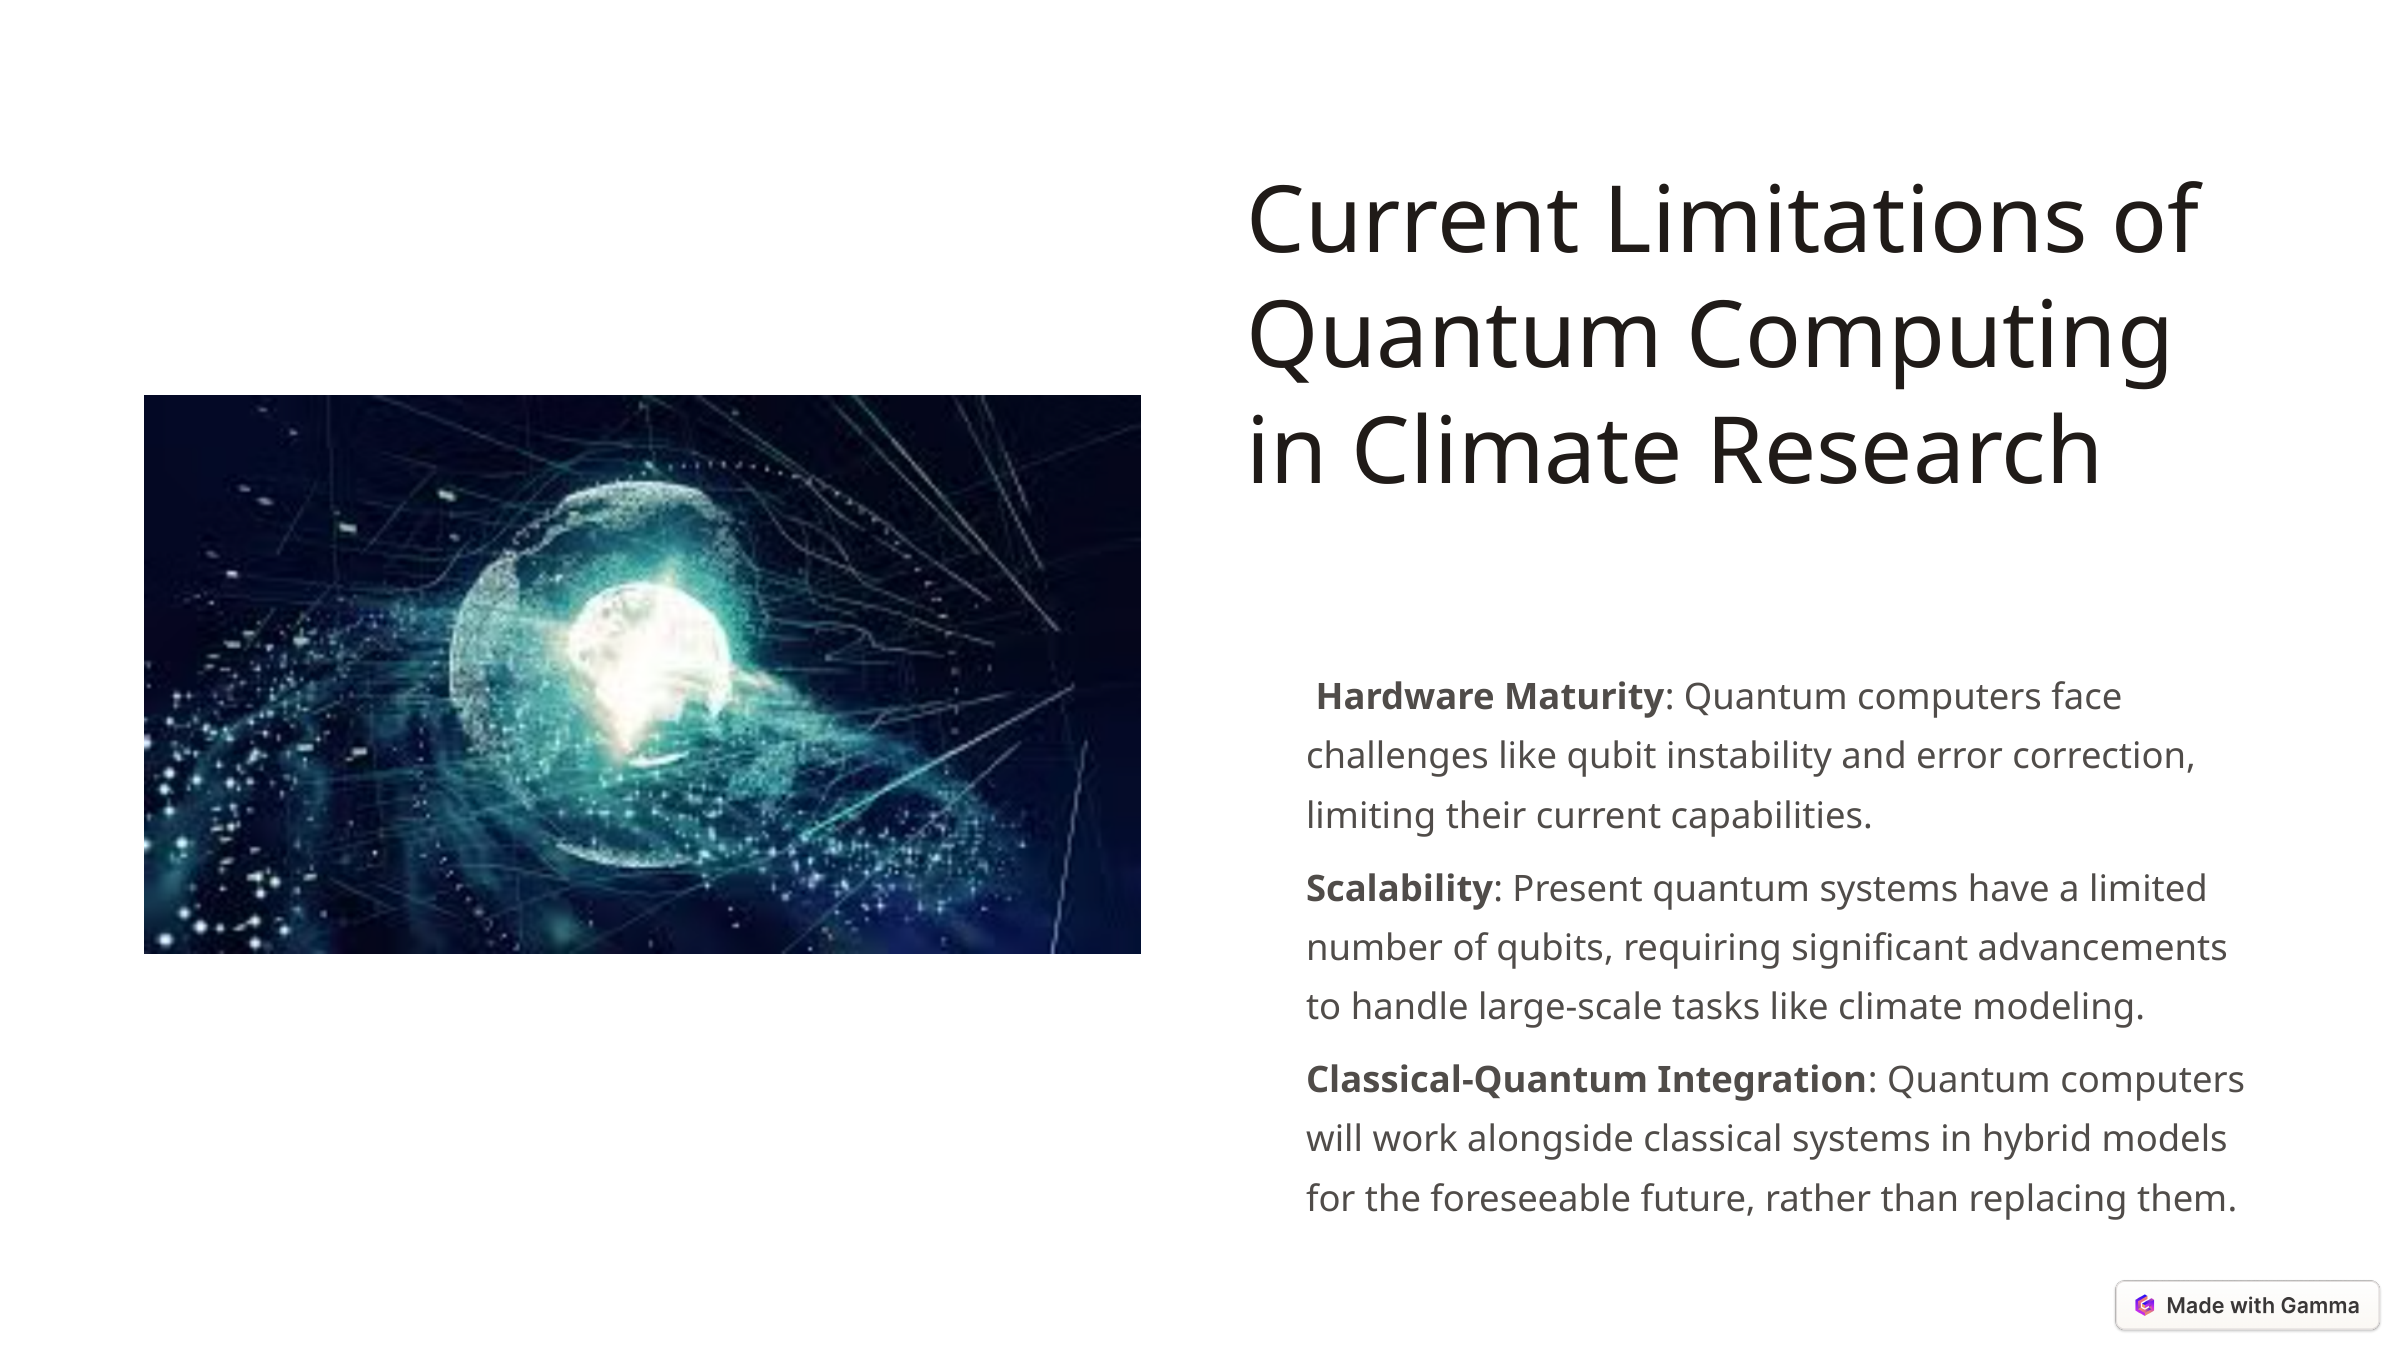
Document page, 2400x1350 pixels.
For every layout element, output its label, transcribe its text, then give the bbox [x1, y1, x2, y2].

picture [144, 395, 1141, 955]
text_box Hardware Maturity: Quantum computers face challenges like qubit instability and error correction, limiting their current capabilities. [1306, 657, 2271, 836]
text_box Scalability: Present quantum systems have a limited number of qubits, requiring significant advancements to handle large-scale tasks like climate modeling. [1306, 848, 2271, 1028]
picture [2106, 1271, 2389, 1339]
text_box Current Limitations of Quantum Computing in Climate Research [1246, 155, 2271, 621]
text_box Classical-Quantum Integration: Quantum computers will work alongside classical systems in hybrid models for the foreseeable future, rather than replacing them. [1306, 1040, 2271, 1220]
